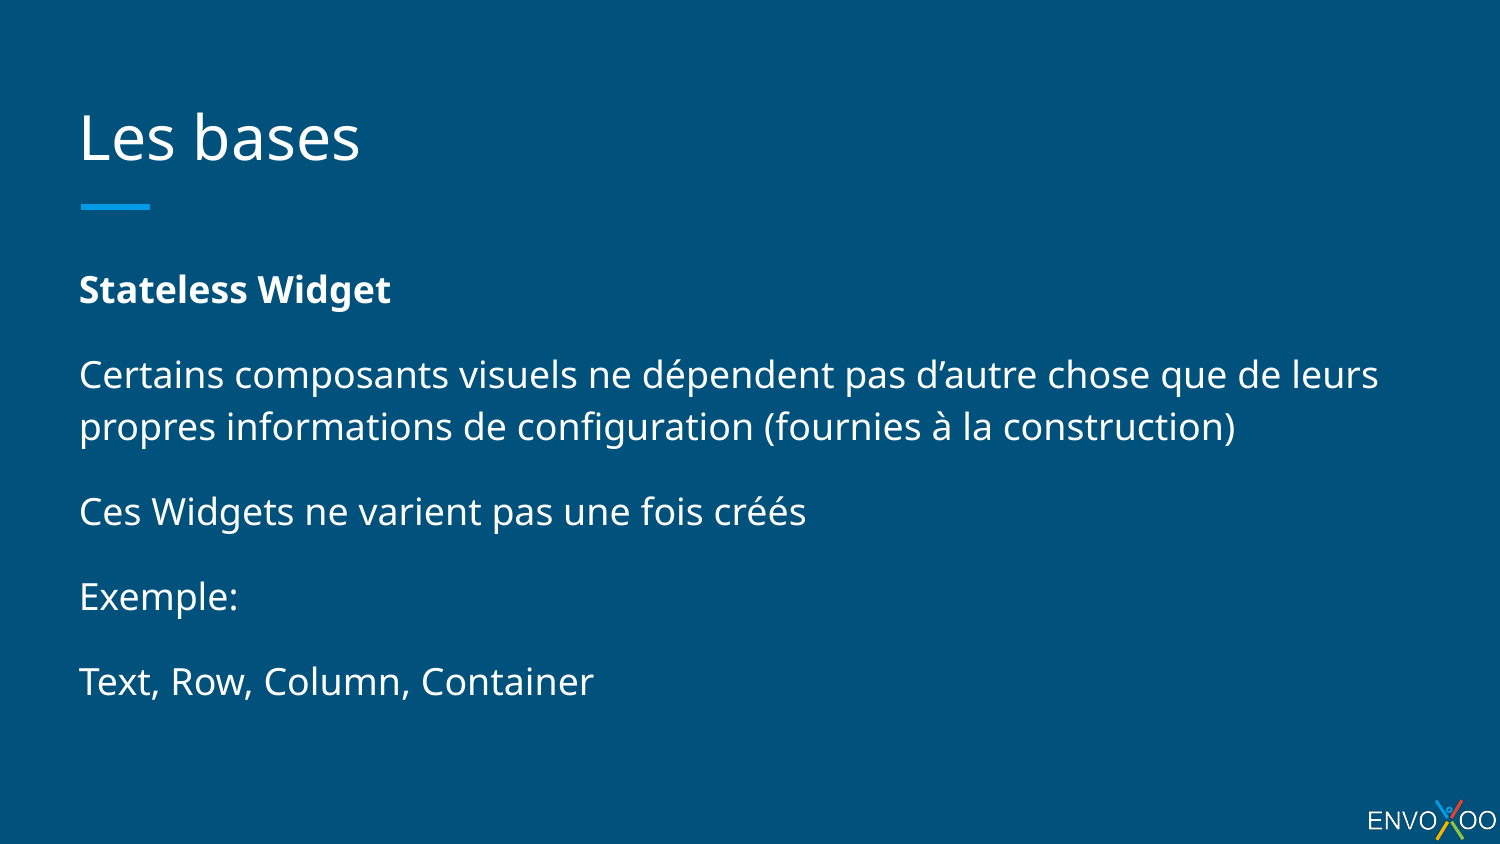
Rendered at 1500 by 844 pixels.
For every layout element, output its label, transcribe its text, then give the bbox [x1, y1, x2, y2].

picture [1452, 822, 1463, 838]
picture [1451, 800, 1462, 818]
picture [1370, 812, 1382, 829]
picture [1437, 822, 1448, 840]
title Les bases [63, 75, 1437, 188]
list Stateless Widget Certains composants visuels ne dépendent pas d’autre chose que de leurs propres informations de configuration (fournies à la construction) Ces Widgets ne varient pas une fois créés Exemple: Text, Row, Column, Container [63, 244, 1437, 750]
